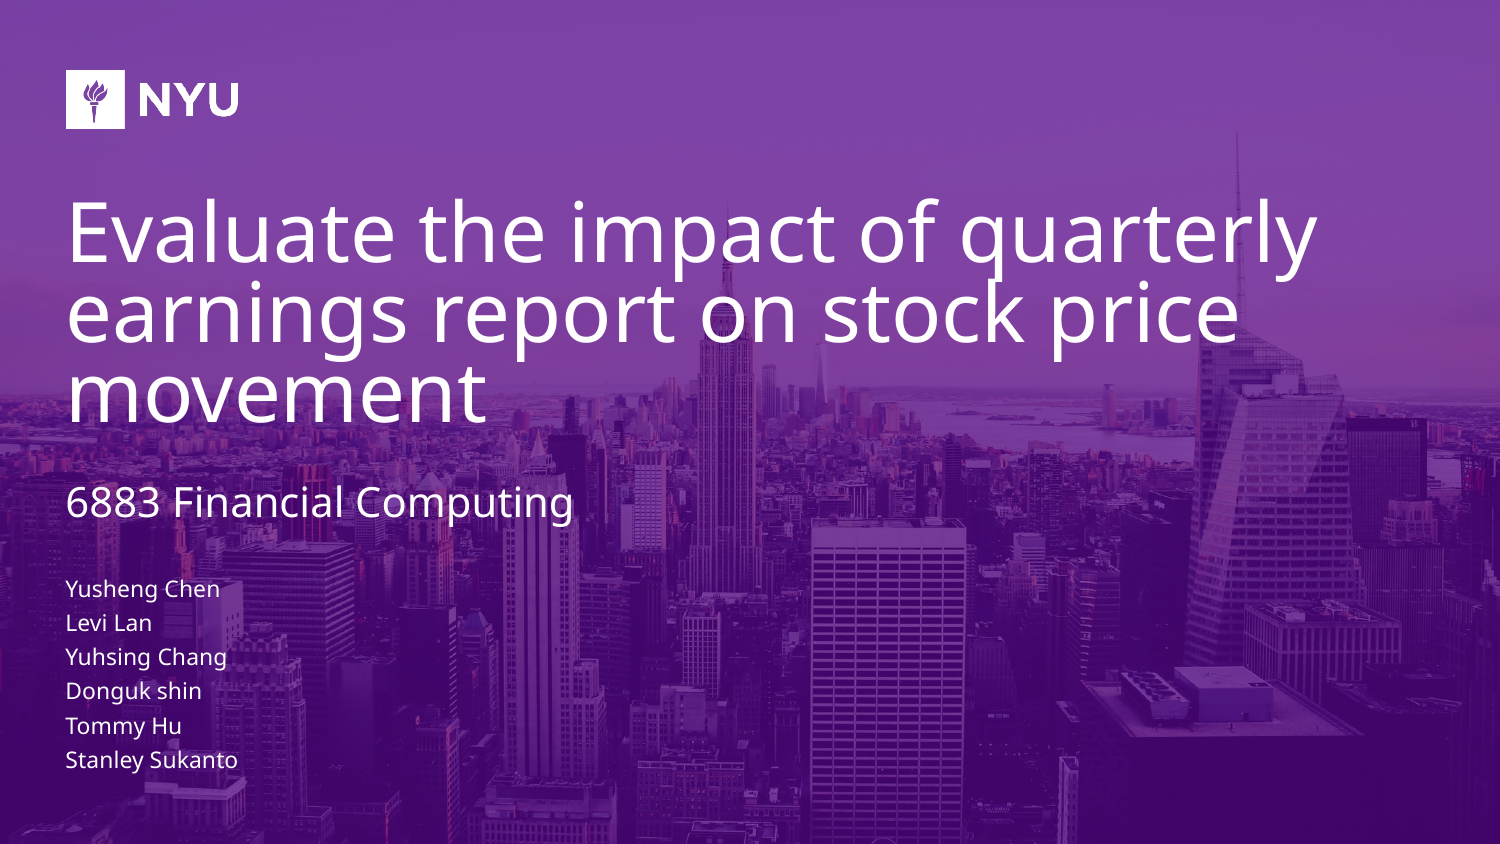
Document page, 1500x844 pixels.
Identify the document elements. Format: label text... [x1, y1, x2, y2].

picture [66, 70, 239, 129]
title Evaluate the impact of quarterly earnings report on stock price movement [50, 139, 1407, 454]
subtitle 6883 Financial Computing [50, 453, 832, 581]
list Yusheng Chen Levi Lan Yuhsing Chang Donguk shin Tommy Hu Stanley Sukanto [50, 552, 602, 788]
